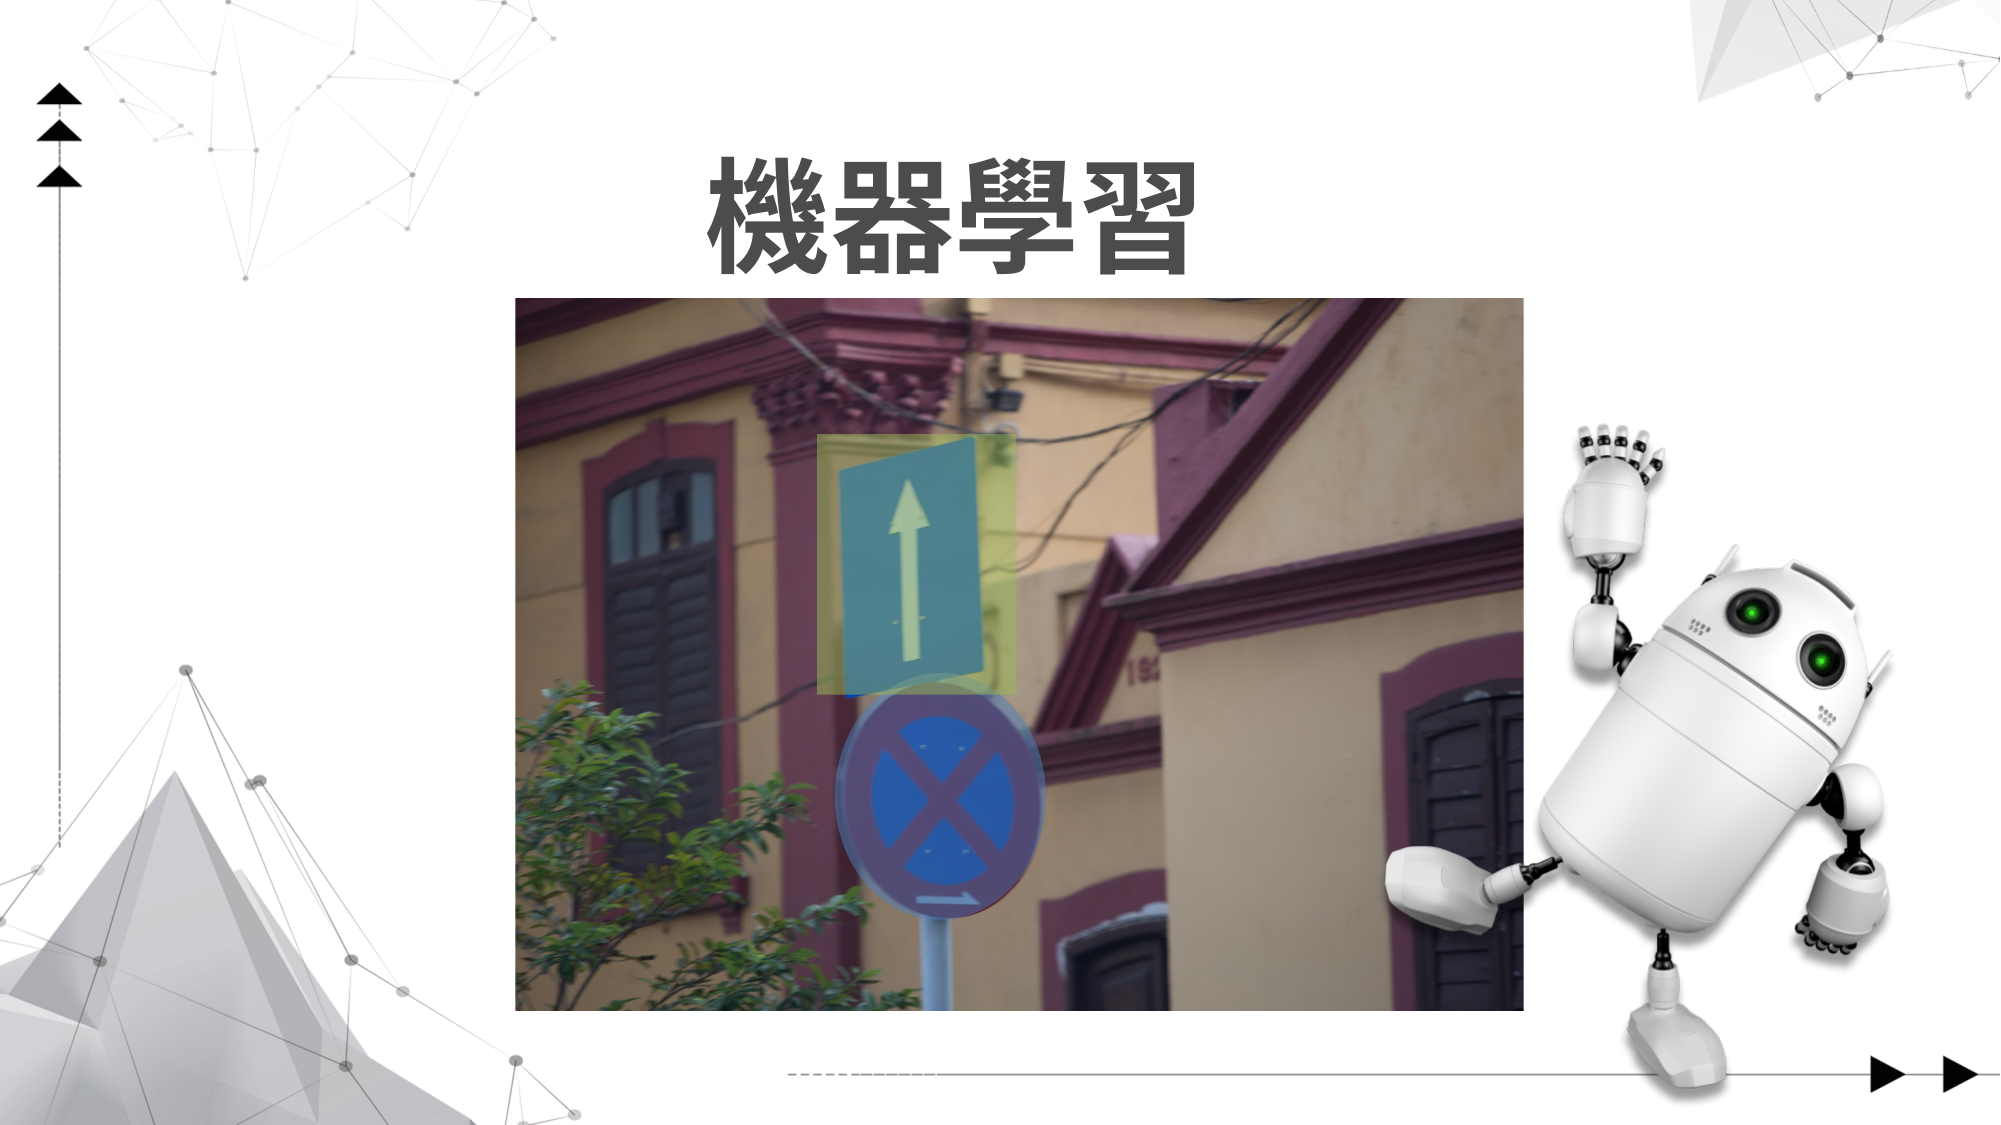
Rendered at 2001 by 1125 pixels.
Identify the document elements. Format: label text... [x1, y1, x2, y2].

text_box 機器學習 [690, 131, 1349, 297]
picture [0, 0, 2000, 1125]
